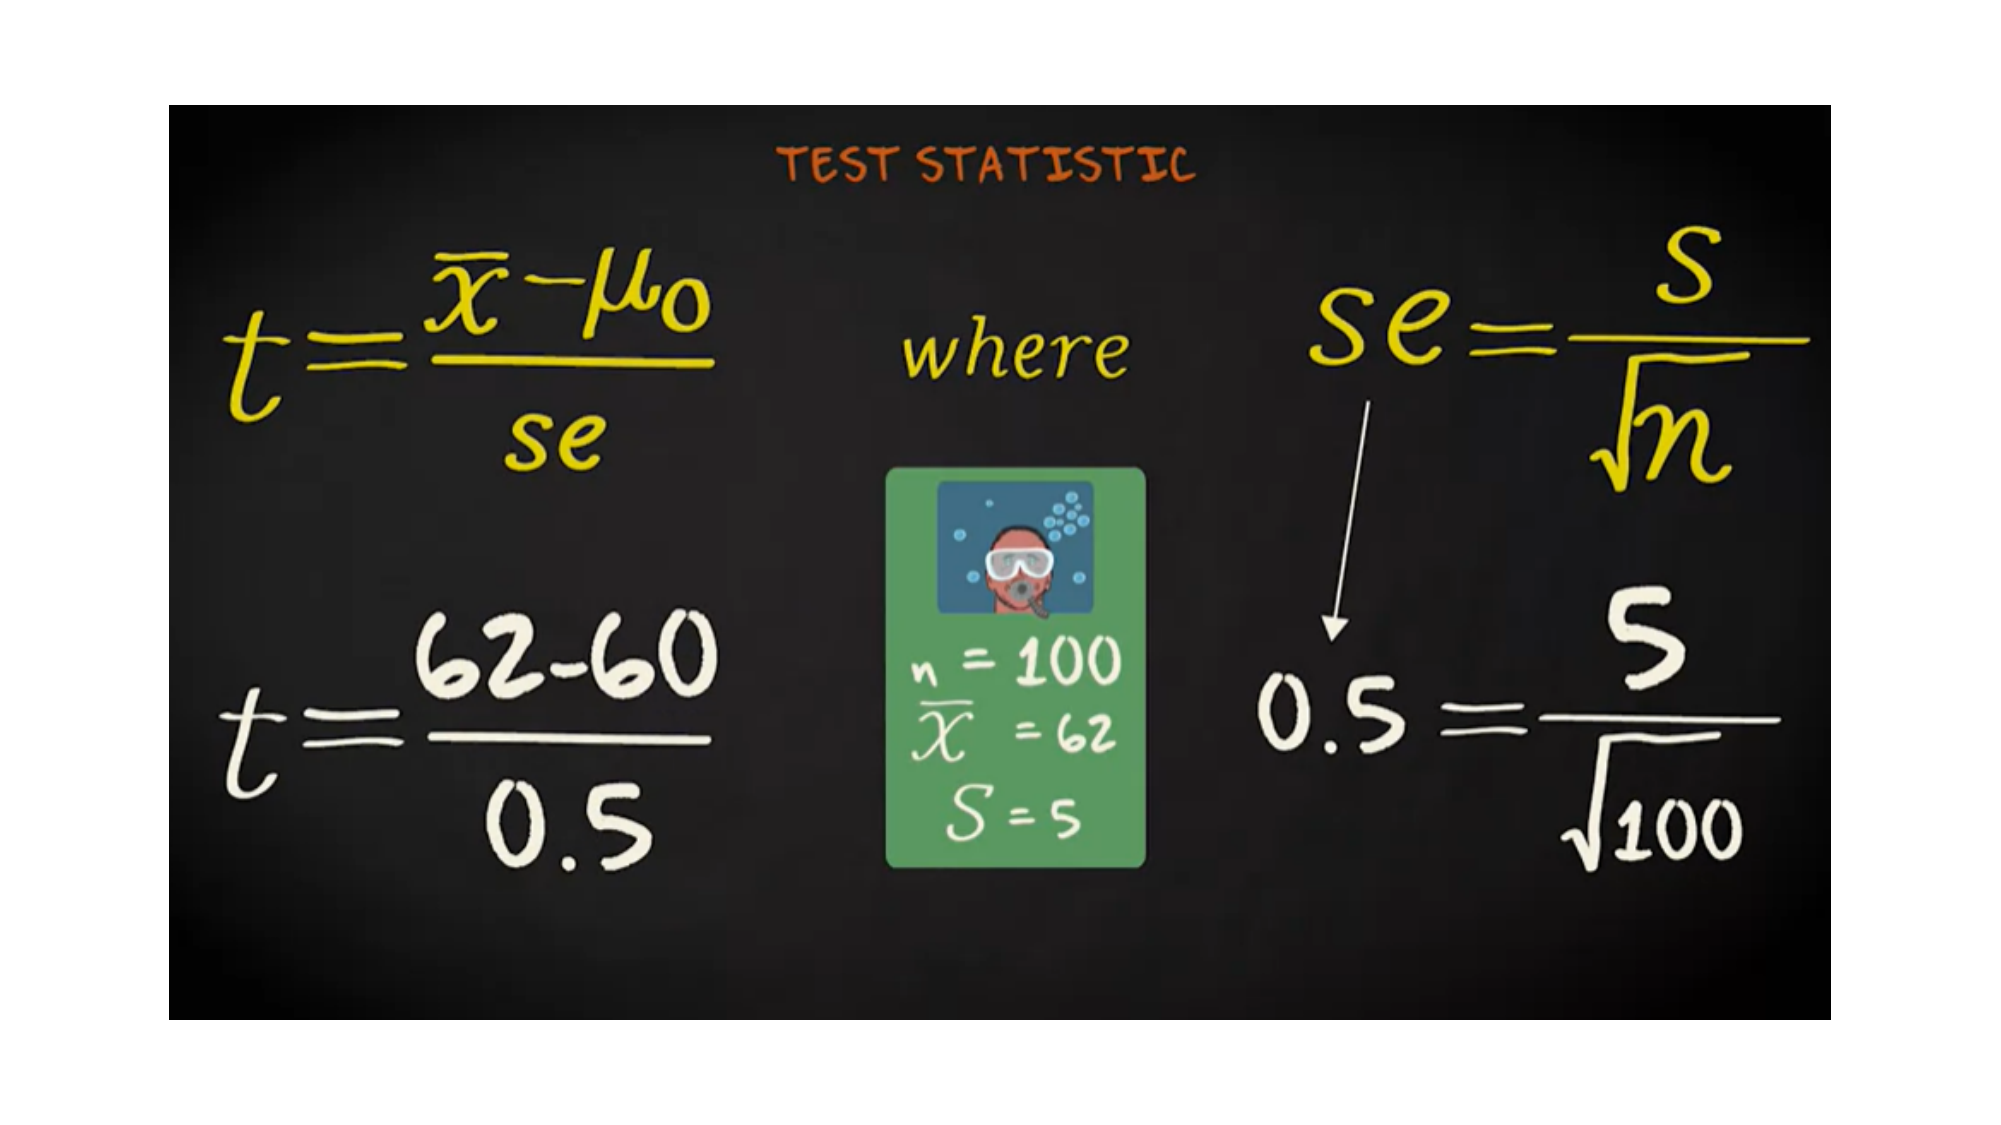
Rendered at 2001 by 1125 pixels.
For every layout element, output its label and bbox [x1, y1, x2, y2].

list [169, 105, 1831, 1020]
